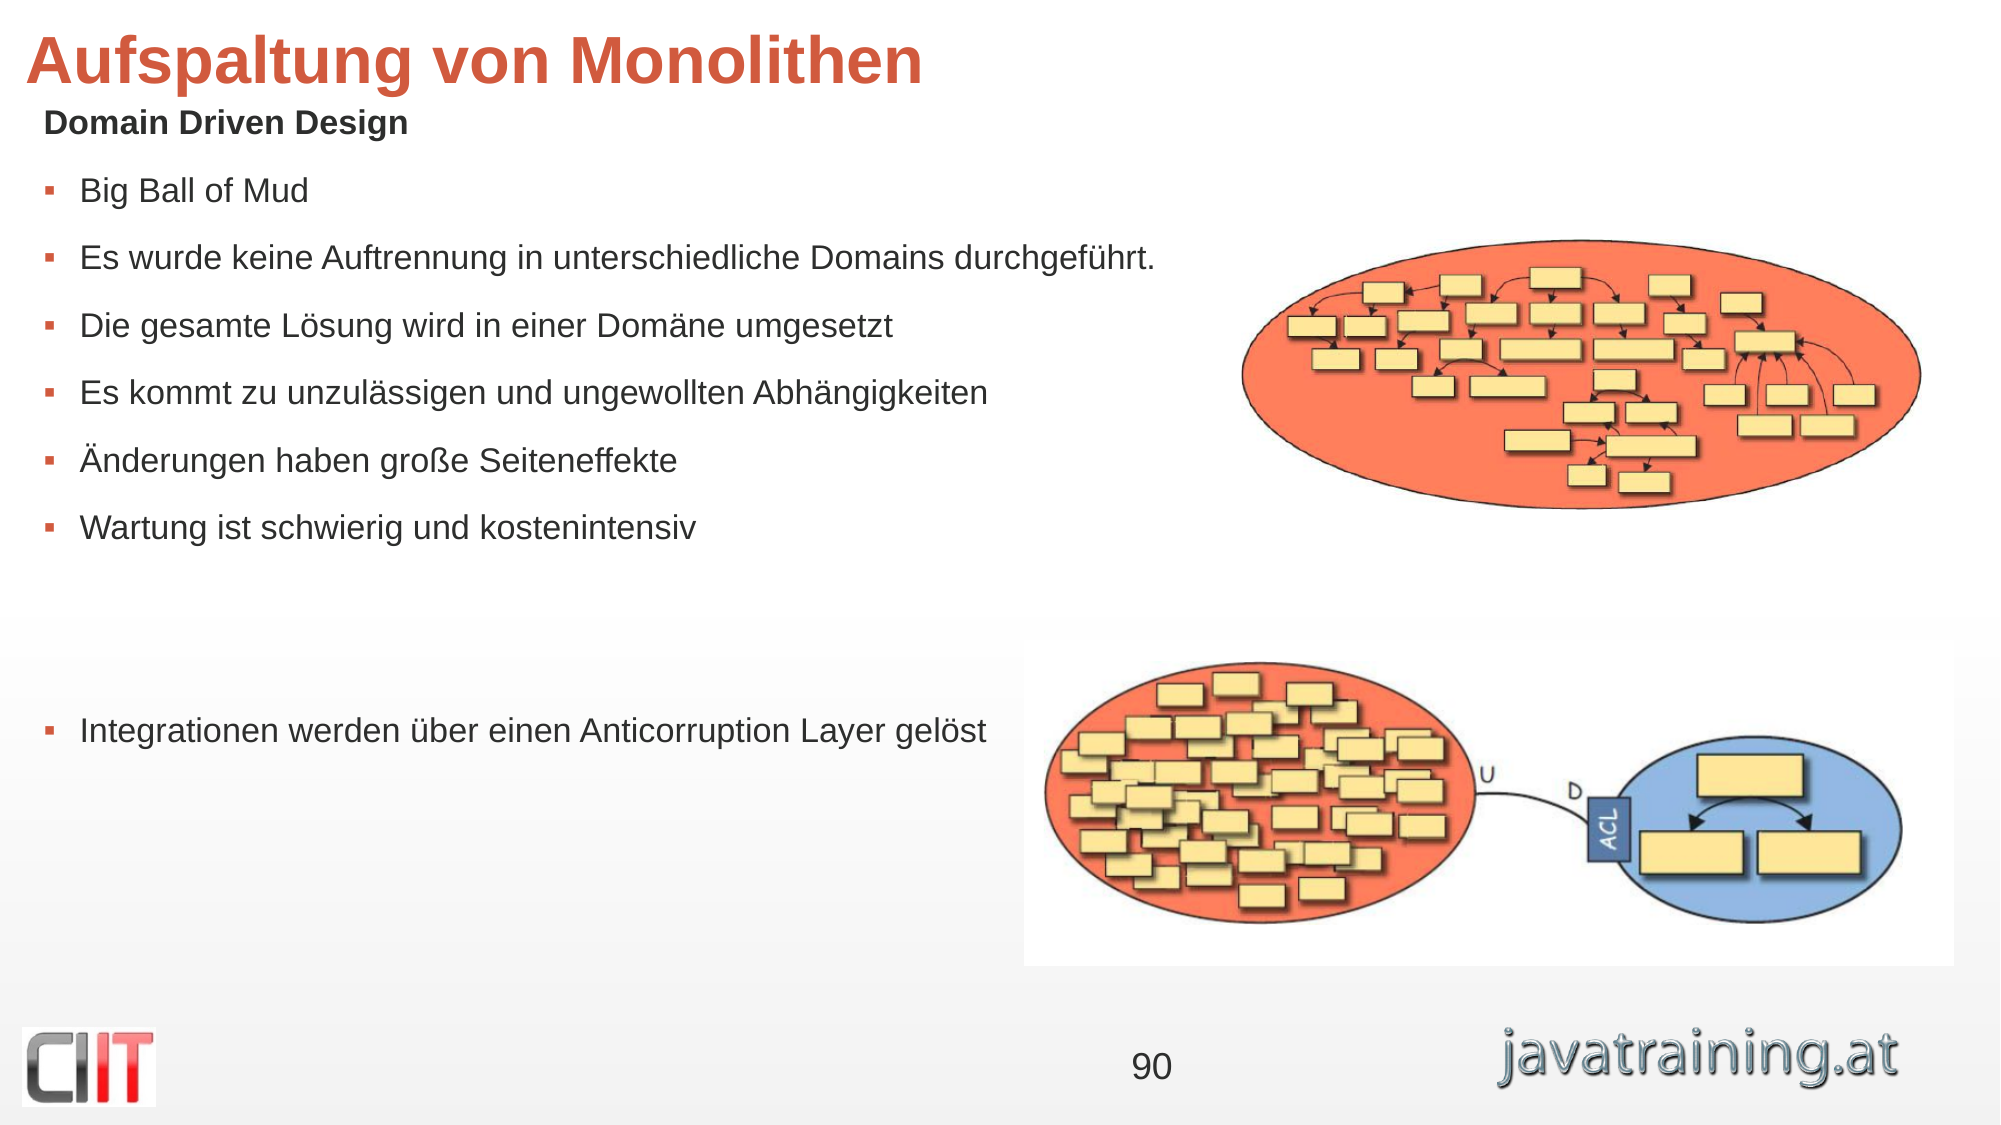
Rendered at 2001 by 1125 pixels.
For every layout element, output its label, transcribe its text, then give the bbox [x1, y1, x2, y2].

picture [1191, 216, 1954, 516]
list Domain Driven Design Big Ball of Mud Es wurde keine Auftrennung in unterschiedliche Domains durchgeführt. Die gesamte Lösung wird in einer Domäne umgesetzt Es kommt zu unzulässigen und ungewollten Abhängigkeiten Änderungen haben große Seiteneffekte Wartung ist schwierig und kostenintensiv Integrationen werden über einen Anticorruption Layer gelöst [28, 97, 1697, 760]
picture [1493, 1025, 1900, 1092]
picture [1024, 640, 1954, 966]
title Aufspaltung von Monolithen [10, 7, 1586, 106]
picture [22, 1027, 156, 1107]
slide_number 90 [1116, 1034, 1268, 1071]
